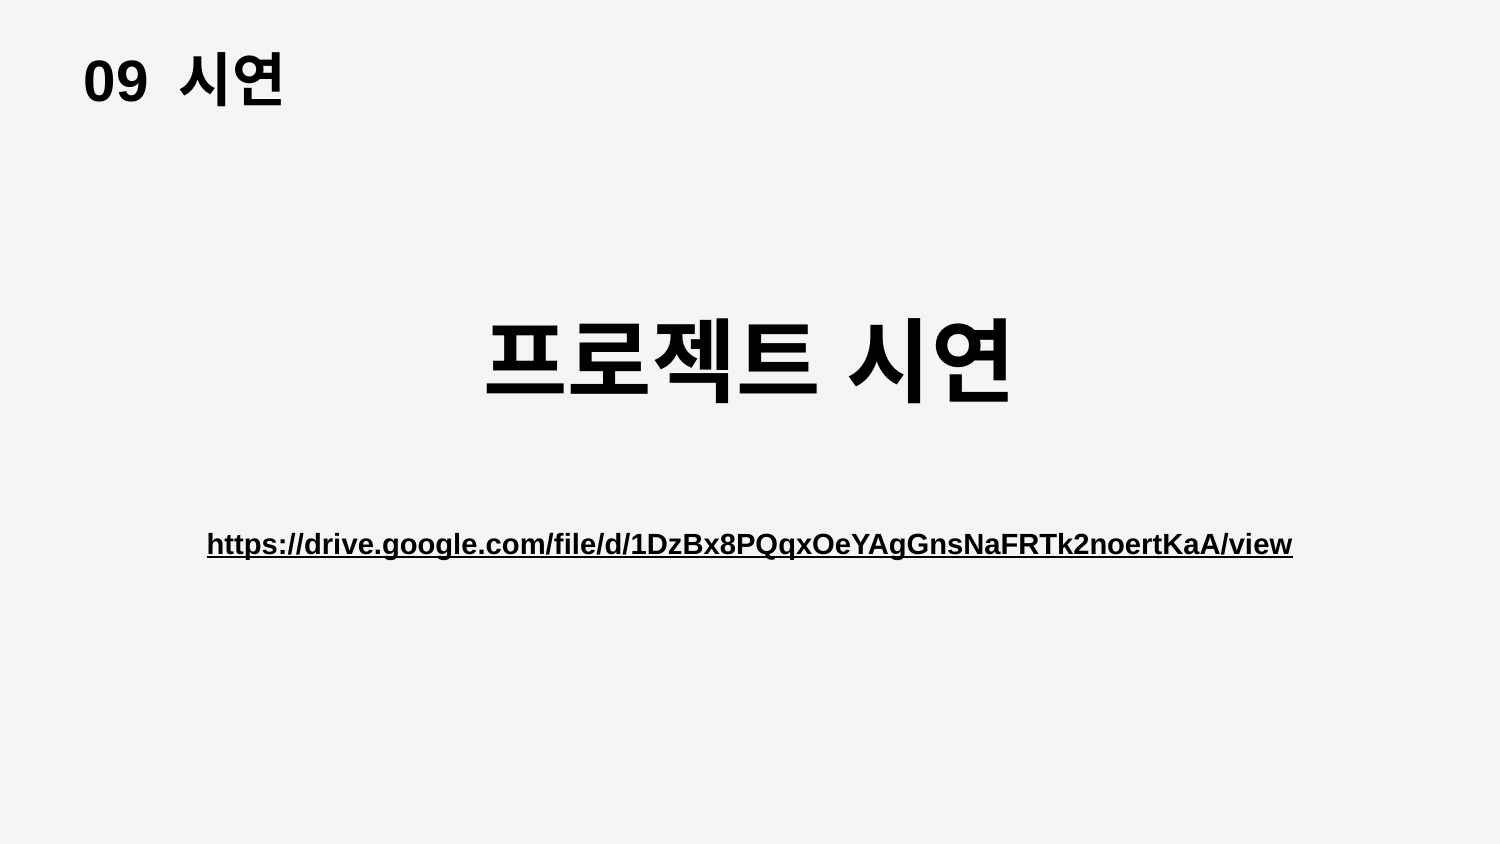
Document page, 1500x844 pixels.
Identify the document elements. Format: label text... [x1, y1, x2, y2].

text_box https://drive.google.com/file/d/1DzBx8PQqxOeYAgGnsNaFRTk2noertKaA/view [567, 502, 933, 569]
text_box 09 시연 [83, 56, 449, 122]
text_box 프로젝트 시연 [567, 356, 933, 422]
